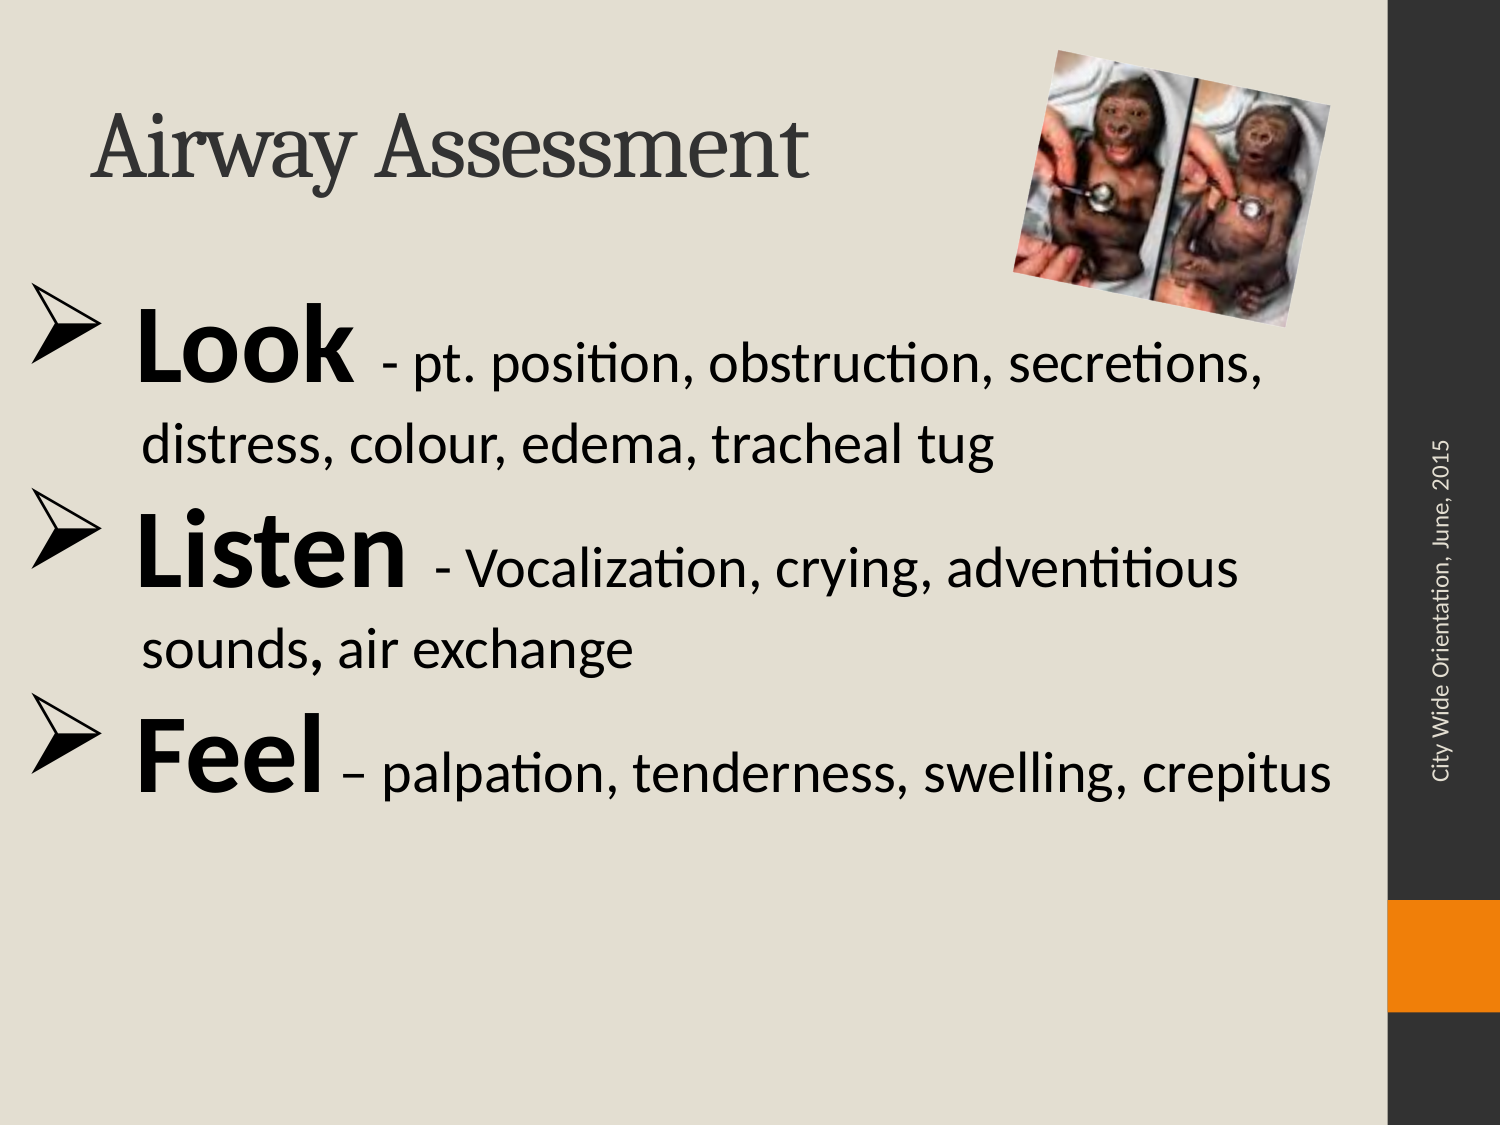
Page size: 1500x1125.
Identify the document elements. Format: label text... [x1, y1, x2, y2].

footer City Wide Orientation, June, 2015 [1408, 425, 1469, 889]
title Airway Assessment [75, 45, 1325, 233]
text_box Look - pt. position, obstruction, secretions, distress, colour, edema, tracheal tug Listen - Vocalization, crying, adventitious sounds, air exchange Feel – palpation, tenderness, swelling, crepitus [7, 262, 1361, 893]
picture [1014, 51, 1330, 327]
